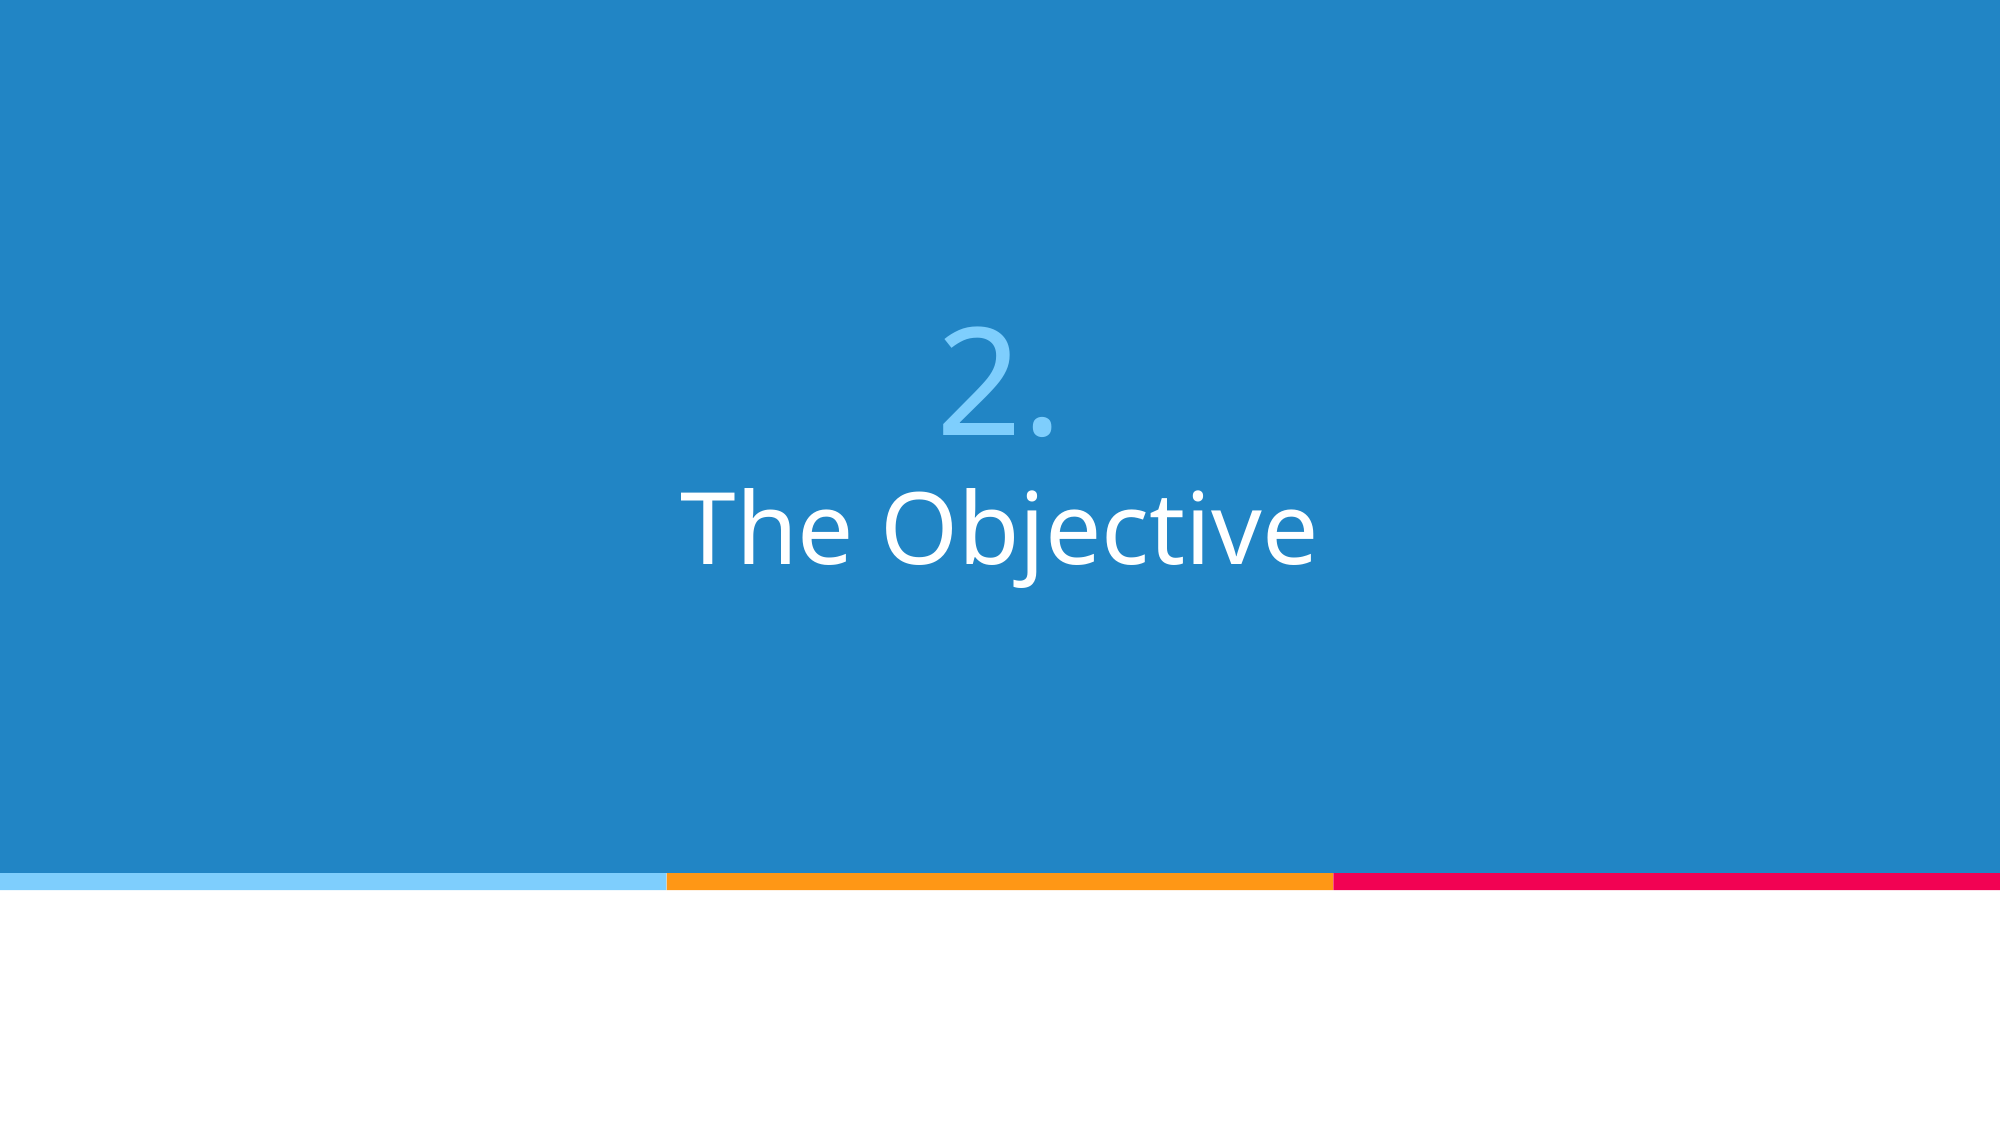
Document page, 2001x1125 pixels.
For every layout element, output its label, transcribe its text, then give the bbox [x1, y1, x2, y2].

title 2. The Objective [362, 346, 1638, 600]
